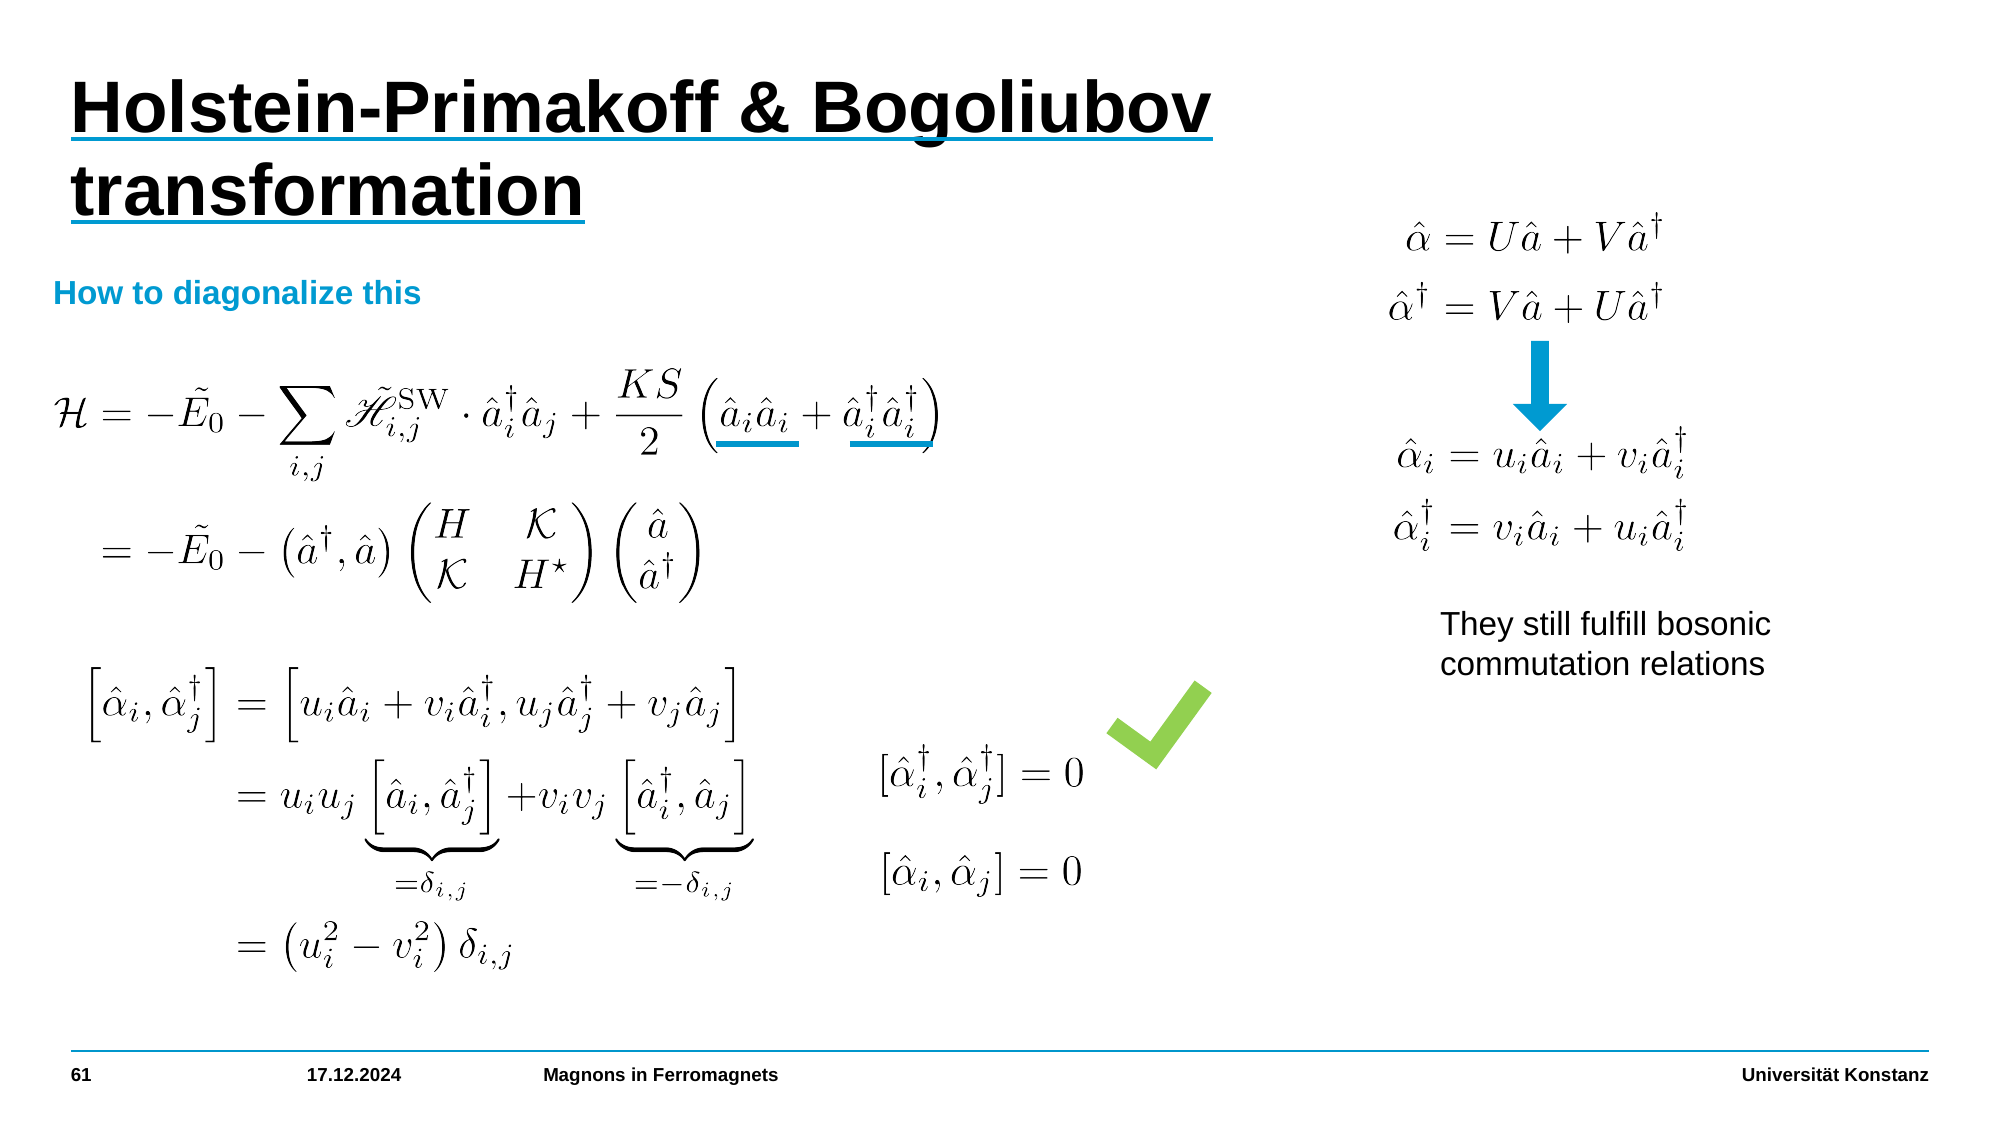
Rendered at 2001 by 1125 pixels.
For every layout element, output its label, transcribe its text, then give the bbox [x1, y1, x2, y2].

picture [1394, 426, 1686, 552]
picture [91, 667, 755, 972]
list How to diagonalize this [53, 267, 967, 941]
picture [884, 852, 1082, 897]
text_box They still fulfill bosonic commutation relations [1425, 594, 1898, 689]
text_box [1104, 678, 1214, 772]
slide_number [306, 1058, 512, 1094]
text_box [1510, 338, 1570, 424]
picture [54, 368, 938, 603]
picture [882, 744, 1084, 804]
slide_number 61 [70, 1058, 276, 1094]
title Holstein-Primakoff & Bogoliubov transformation [70, 66, 1721, 268]
picture [1389, 211, 1662, 323]
footer Magnons in Ferromagnets [543, 1058, 1489, 1094]
